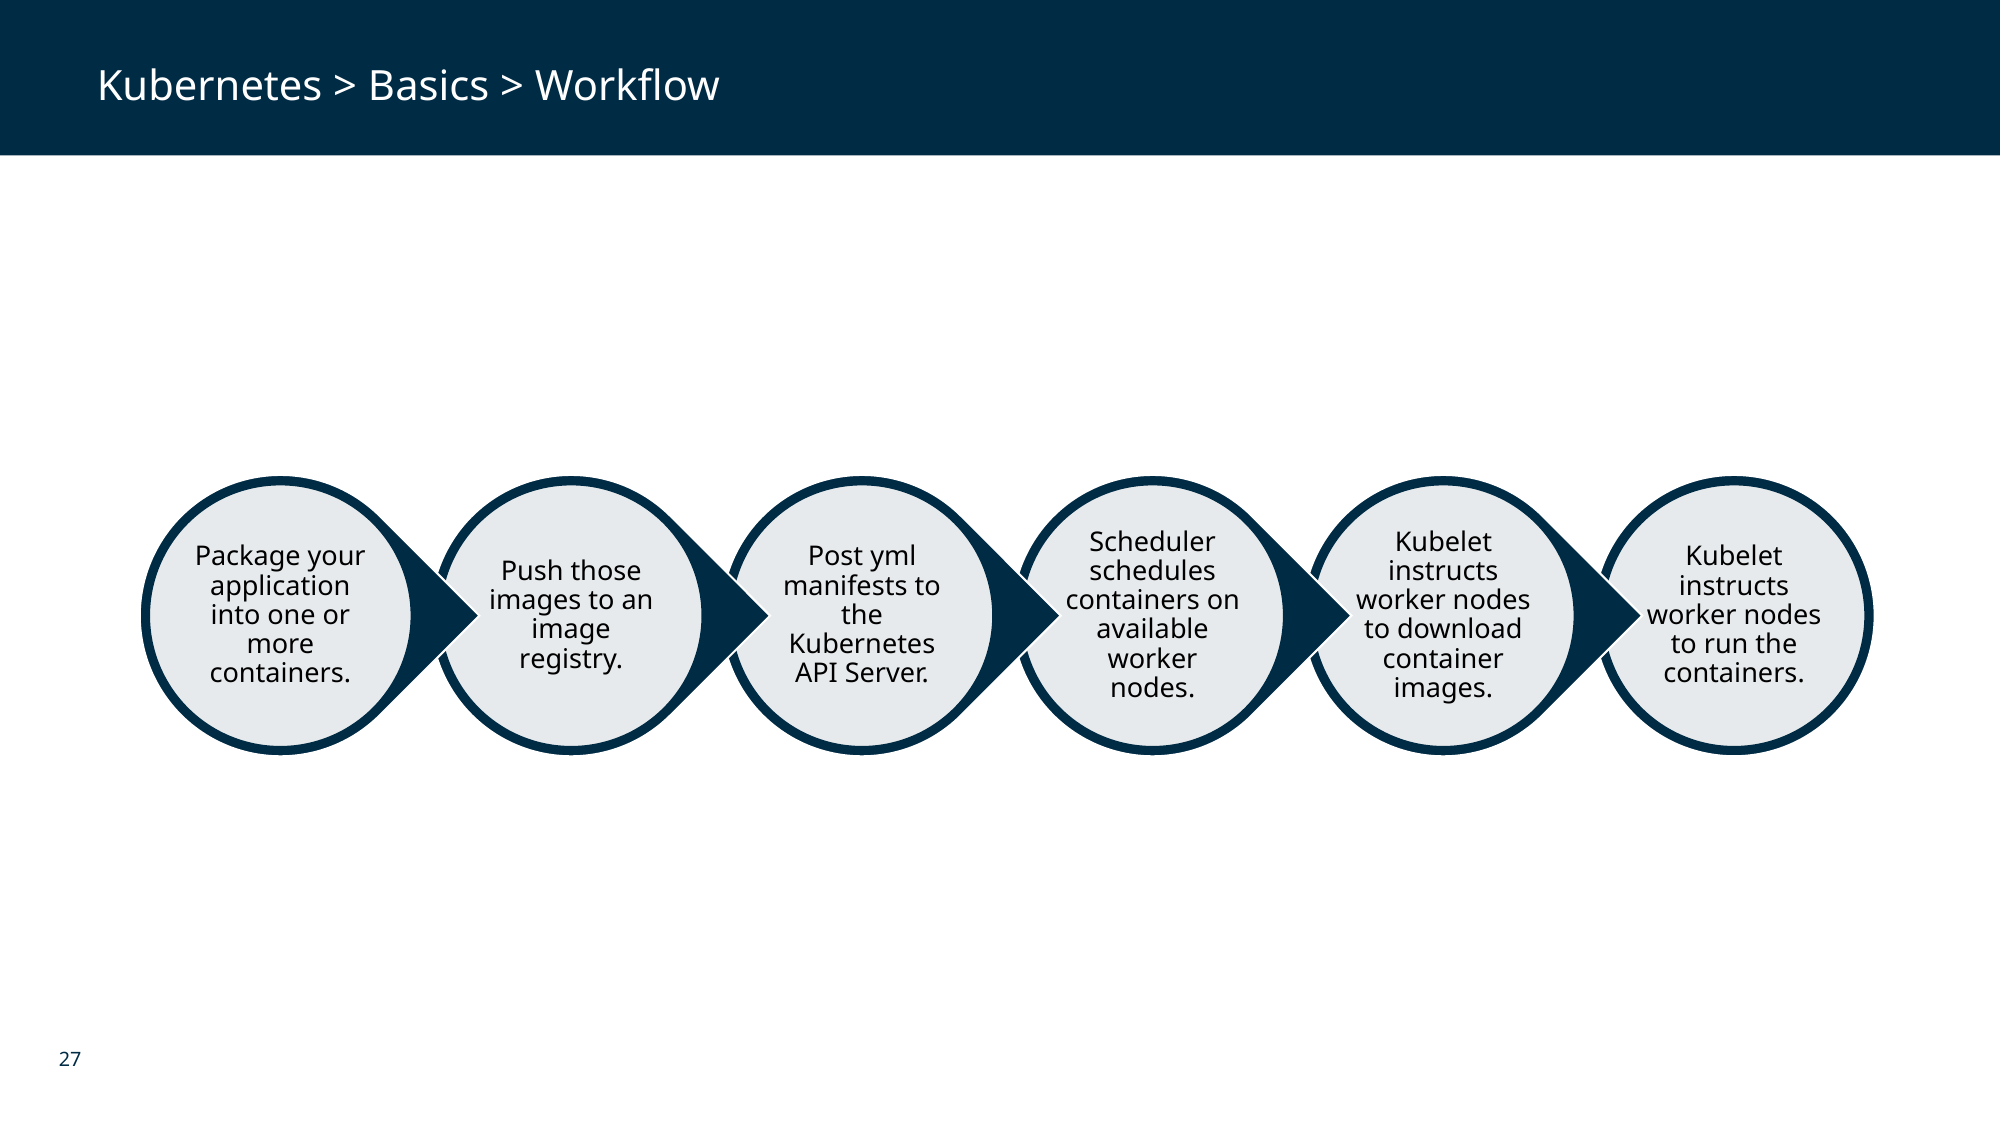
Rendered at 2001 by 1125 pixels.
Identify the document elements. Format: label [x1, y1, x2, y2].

text_box [0, 0, 2000, 156]
text_box [66, 138, 1890, 1094]
